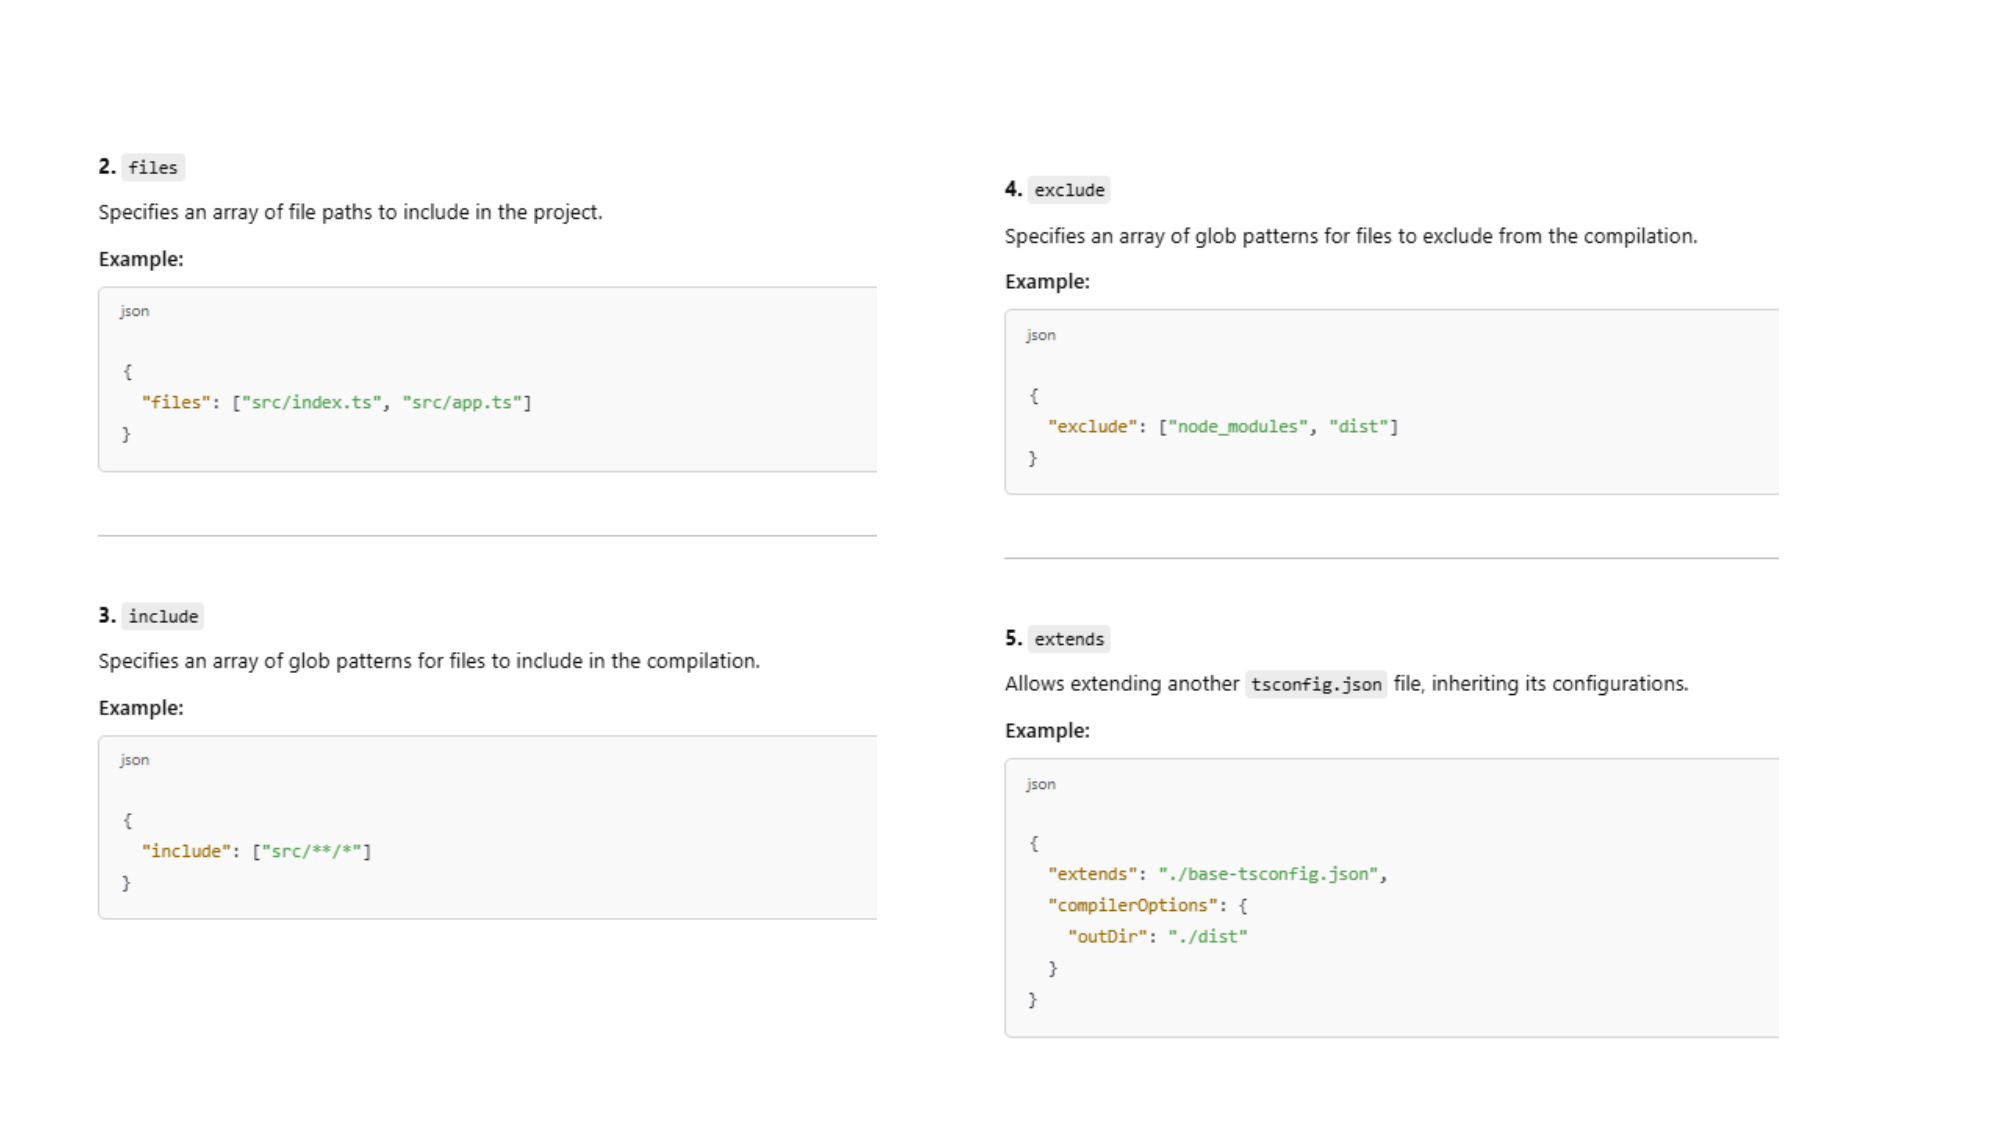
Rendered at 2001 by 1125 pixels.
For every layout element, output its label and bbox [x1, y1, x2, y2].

picture [967, 162, 1779, 1043]
picture [59, 124, 877, 956]
